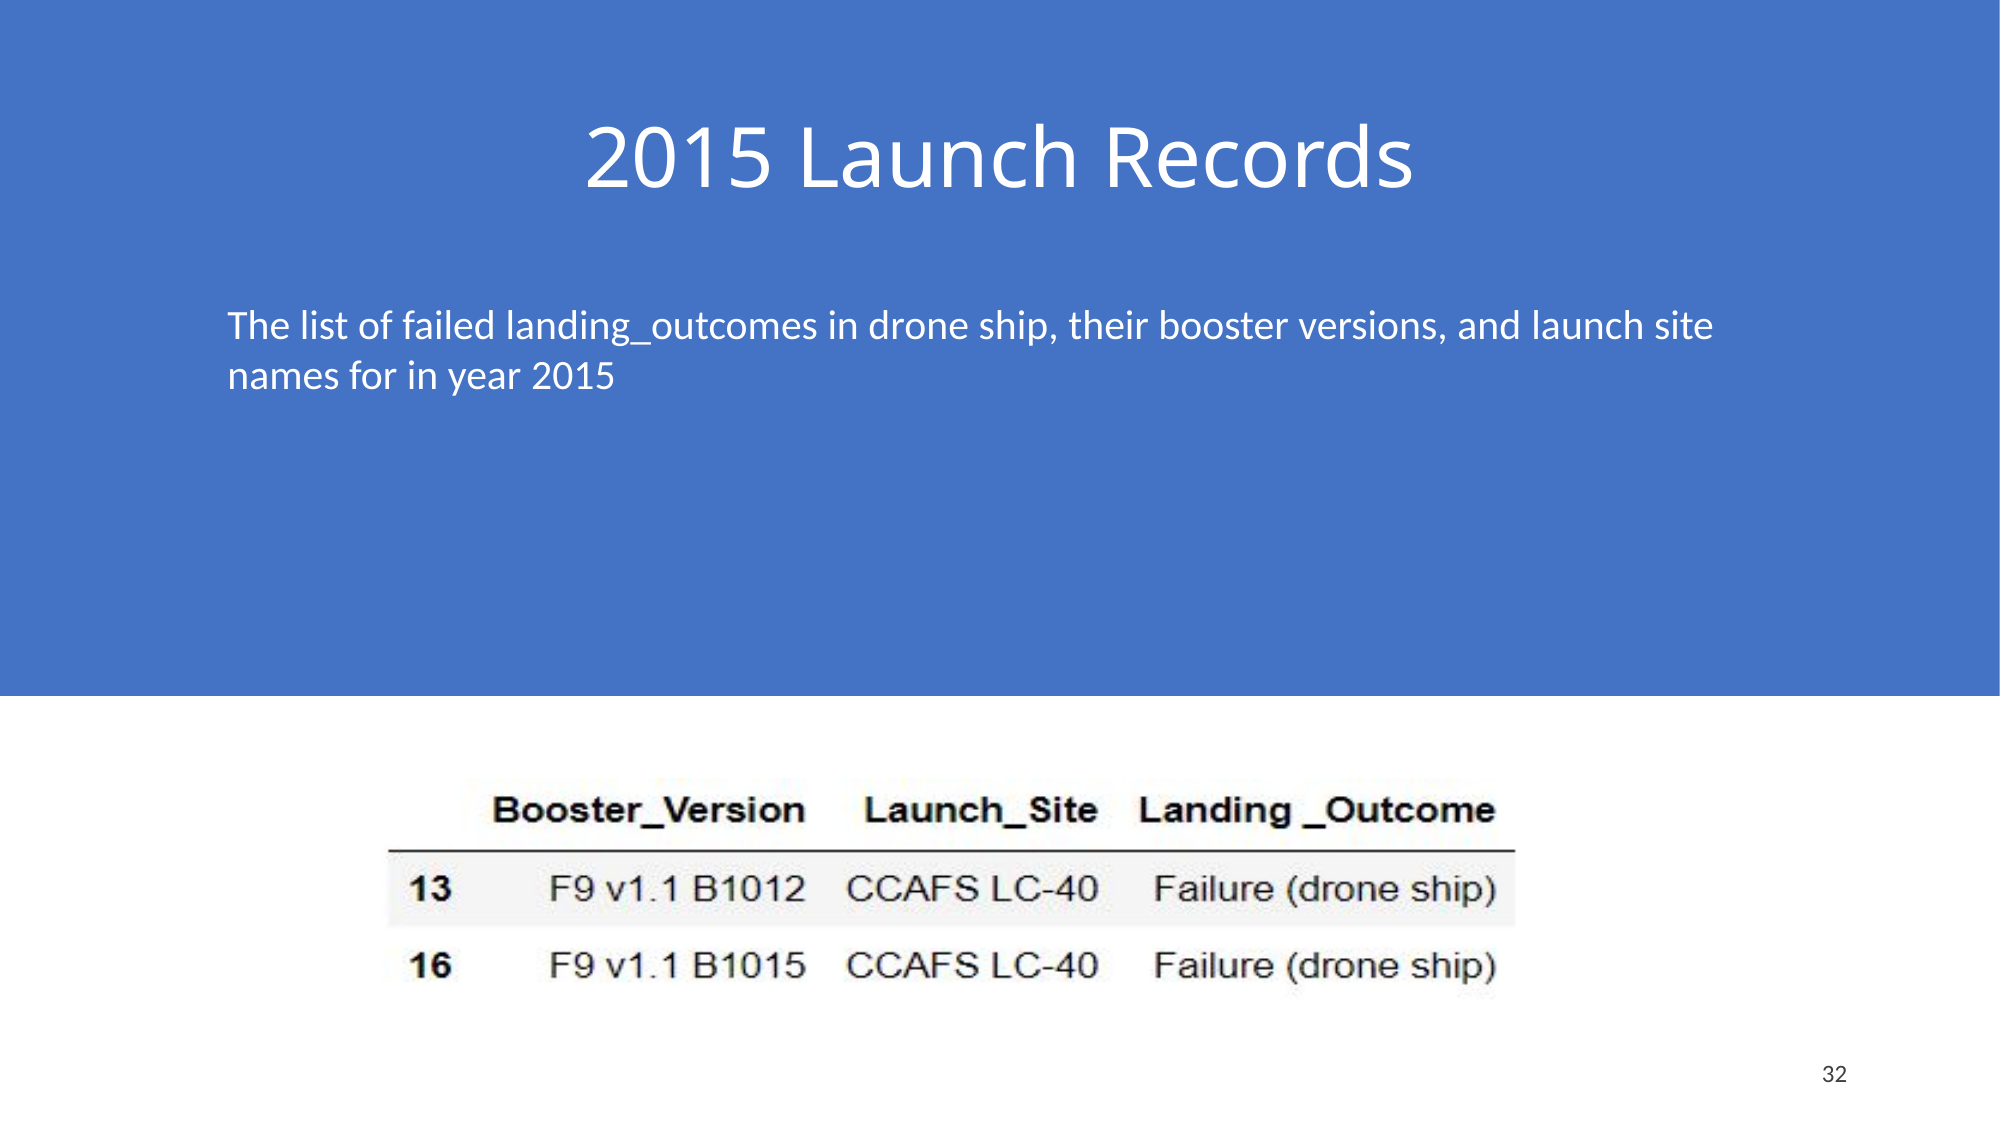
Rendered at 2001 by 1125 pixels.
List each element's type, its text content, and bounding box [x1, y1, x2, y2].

slide_number 32 [1412, 1042, 1863, 1103]
list The list of failed landing_outcomes in drone ship, their booster versions, and launch site names for in year 2015 [212, 289, 1788, 639]
text_box 2015 Launch Records [157, 82, 1843, 239]
text_box [0, 697, 2000, 1125]
picture [346, 778, 1583, 1021]
text_box [0, 0, 2000, 697]
